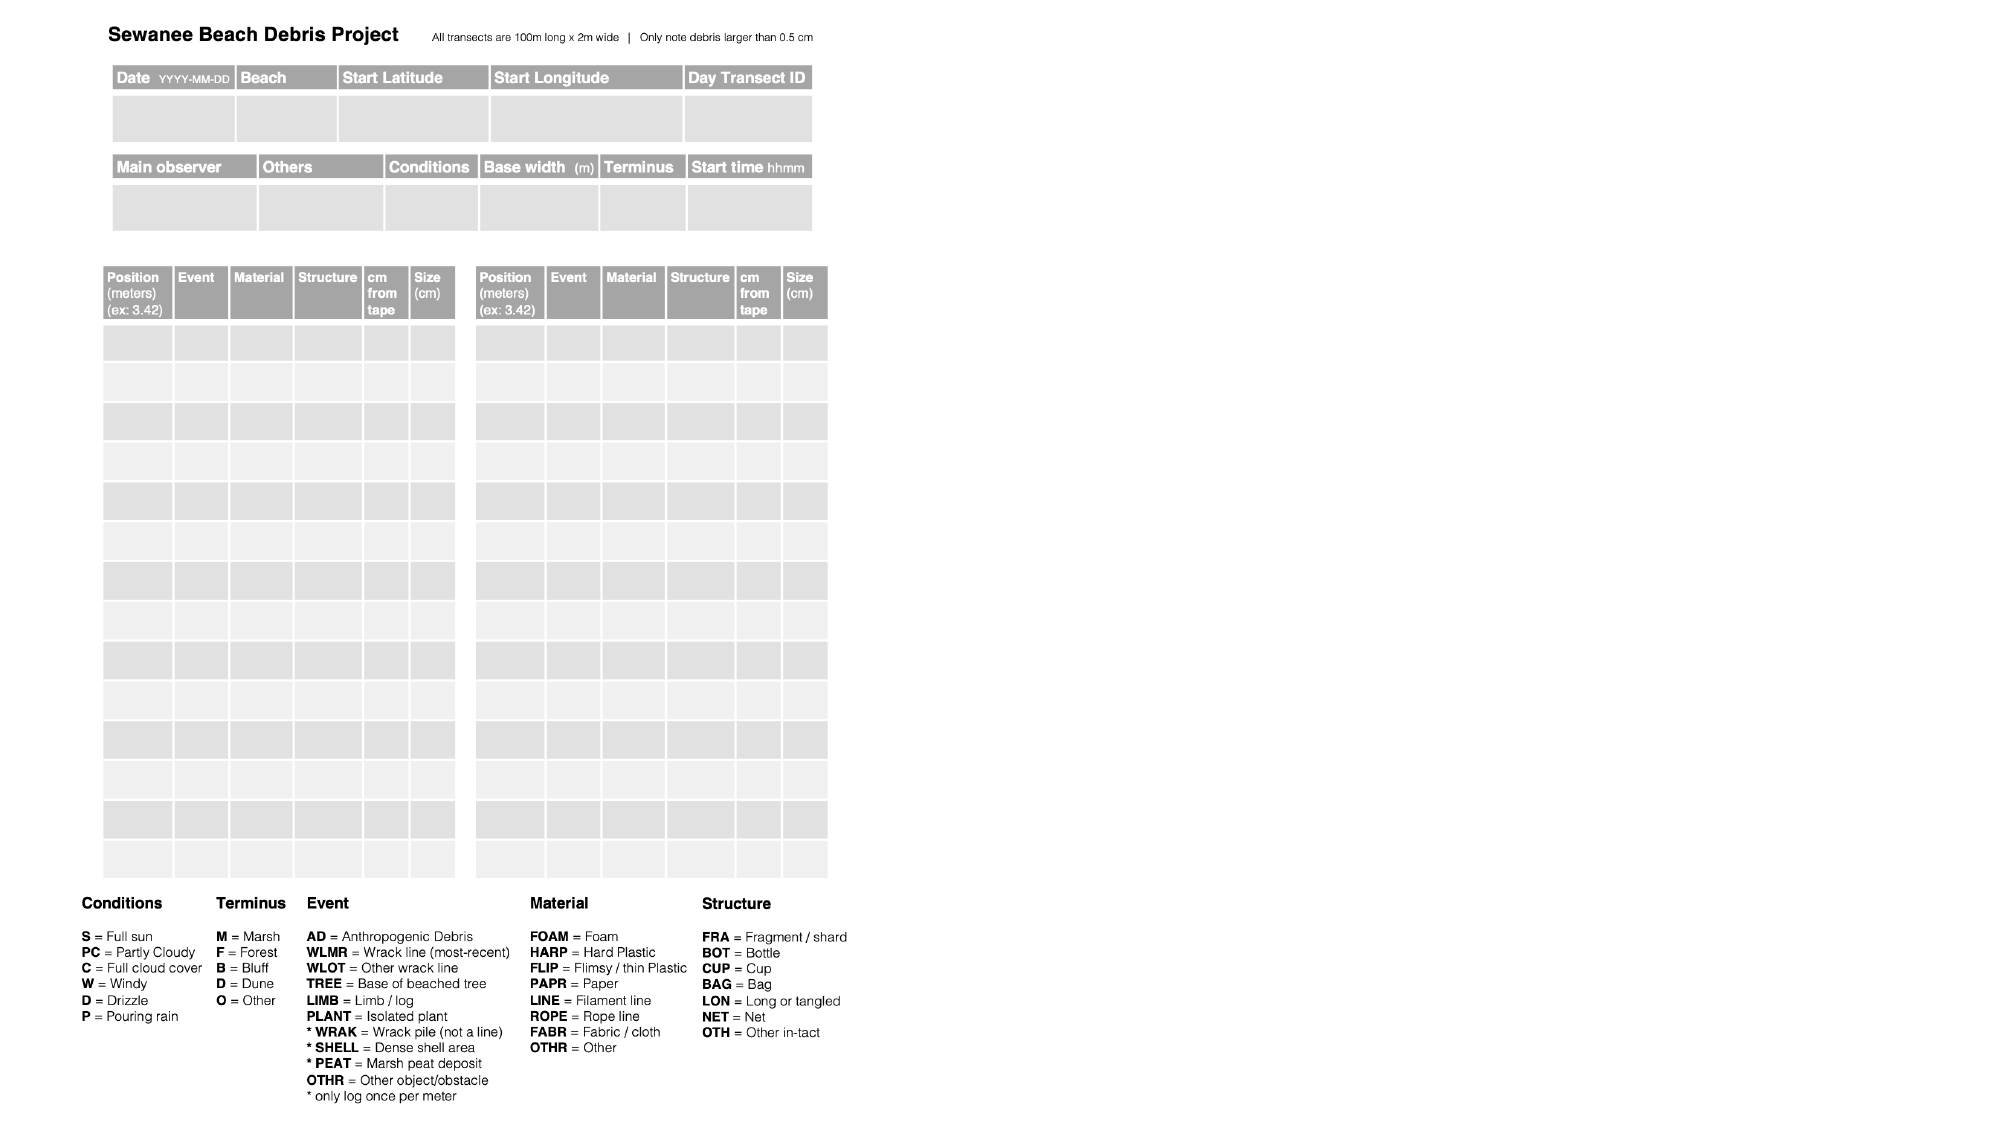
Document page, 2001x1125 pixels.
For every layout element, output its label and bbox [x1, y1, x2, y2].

picture [58, 0, 864, 1125]
